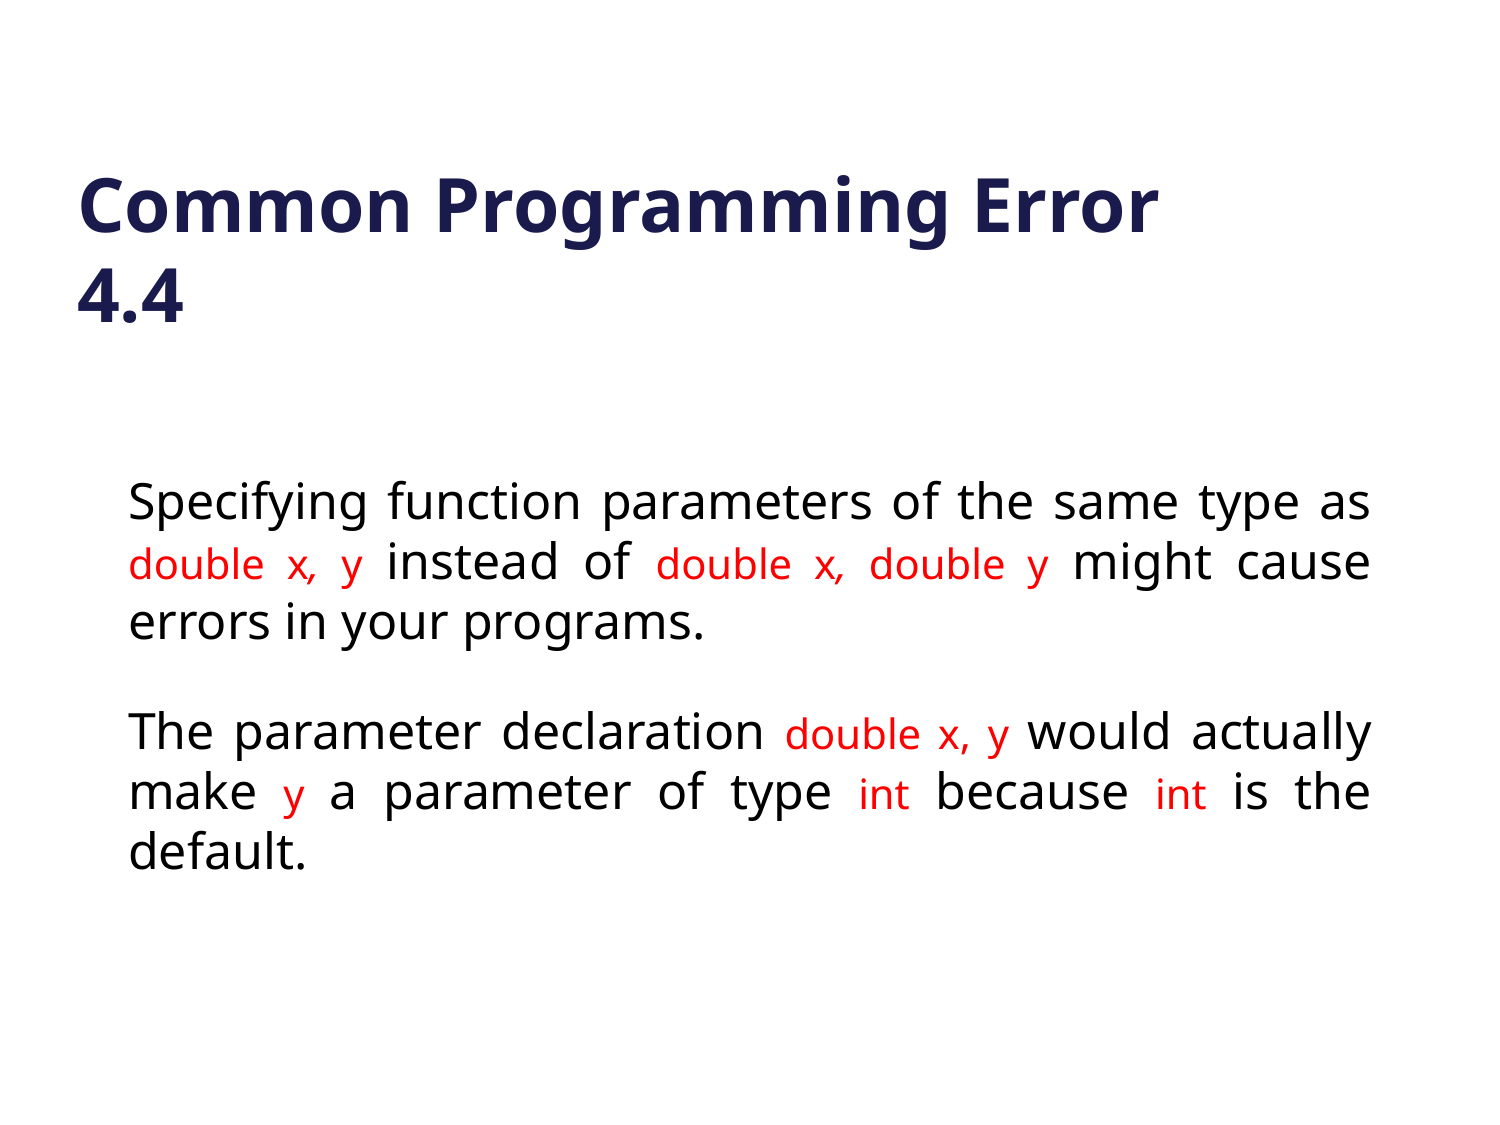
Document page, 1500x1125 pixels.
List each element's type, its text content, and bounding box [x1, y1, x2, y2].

title Common Programming Error 4.4 [62, 149, 1225, 353]
list Specifying function parameters of the same type as double x, y instead of double x, double y might cause errors in your programs. The parameter declaration double x, y would actually make y a parameter of type int because int is the default. [113, 462, 1387, 838]
